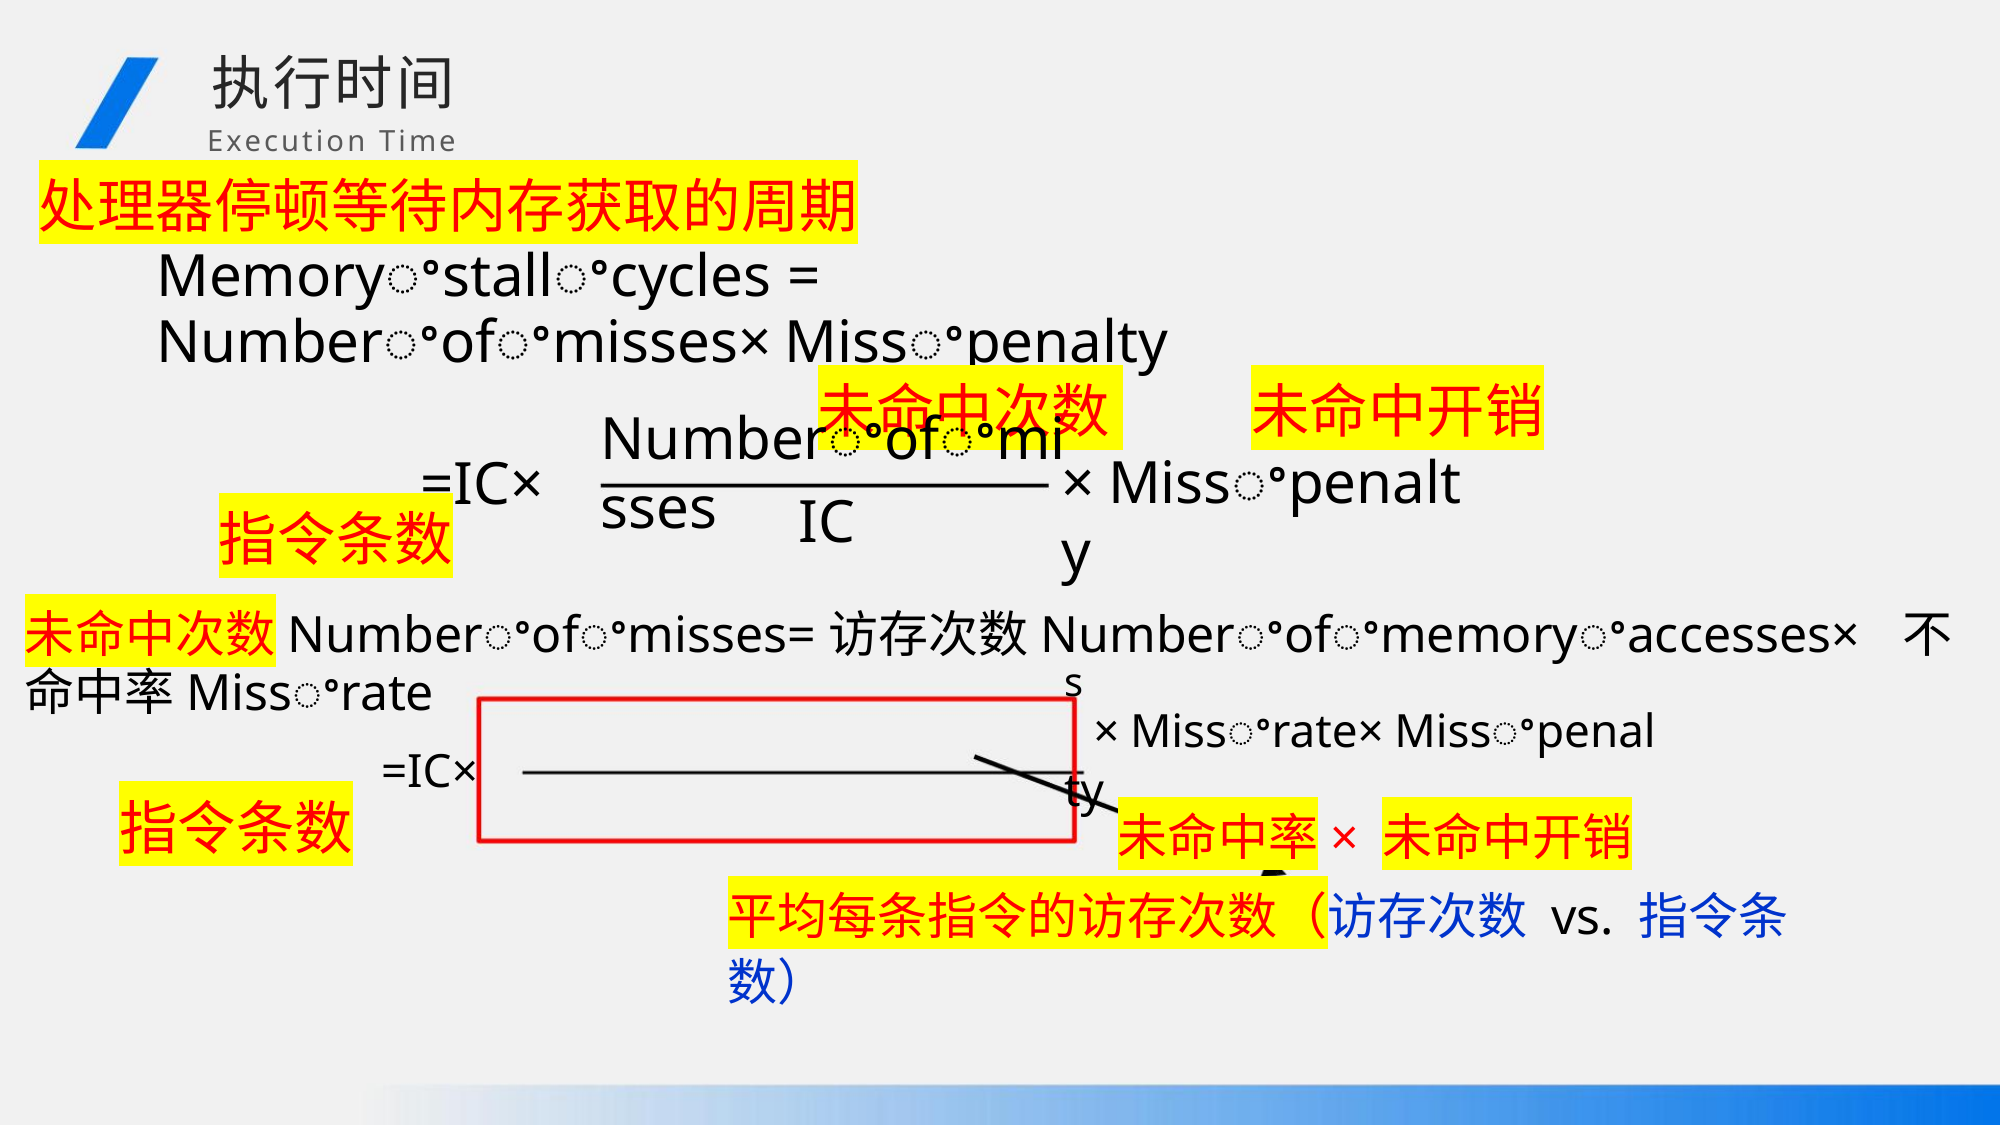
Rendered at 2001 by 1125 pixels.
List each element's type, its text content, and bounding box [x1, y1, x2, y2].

text_box 执行时间 Execution Time [207, 58, 480, 157]
text_box =IC× 指令条数 [218, 447, 613, 573]
text_box =IC× [381, 742, 538, 797]
text_box [0, 0, 2000, 1125]
text_box 平均每条指令的访存次数（访存次数 vs. 指令条数） [727, 878, 1885, 1011]
text_box s×Missꢀrate×Missꢀpenalty 未命中率×未命中开销 [1064, 708, 1666, 866]
text_box ×Missꢀpenalty [1061, 447, 1472, 584]
text_box 未命中次数Numberꢀofꢀmisses=访存次数Numberꢀofꢀmemoryꢀaccesses× 不命中率Missꢀrate [24, 603, 2000, 721]
text_box IC [798, 486, 876, 555]
text_box Numberꢀofꢀmisses [600, 403, 1074, 540]
text_box 指令条数 [119, 802, 379, 861]
text_box 处理器停顿等待内存获取的周期 Memoryꢀstallꢀcycles = Numberꢀofꢀmisses×Missꢀpenalty 未命中次数 未命中开销 [38, 180, 1593, 445]
